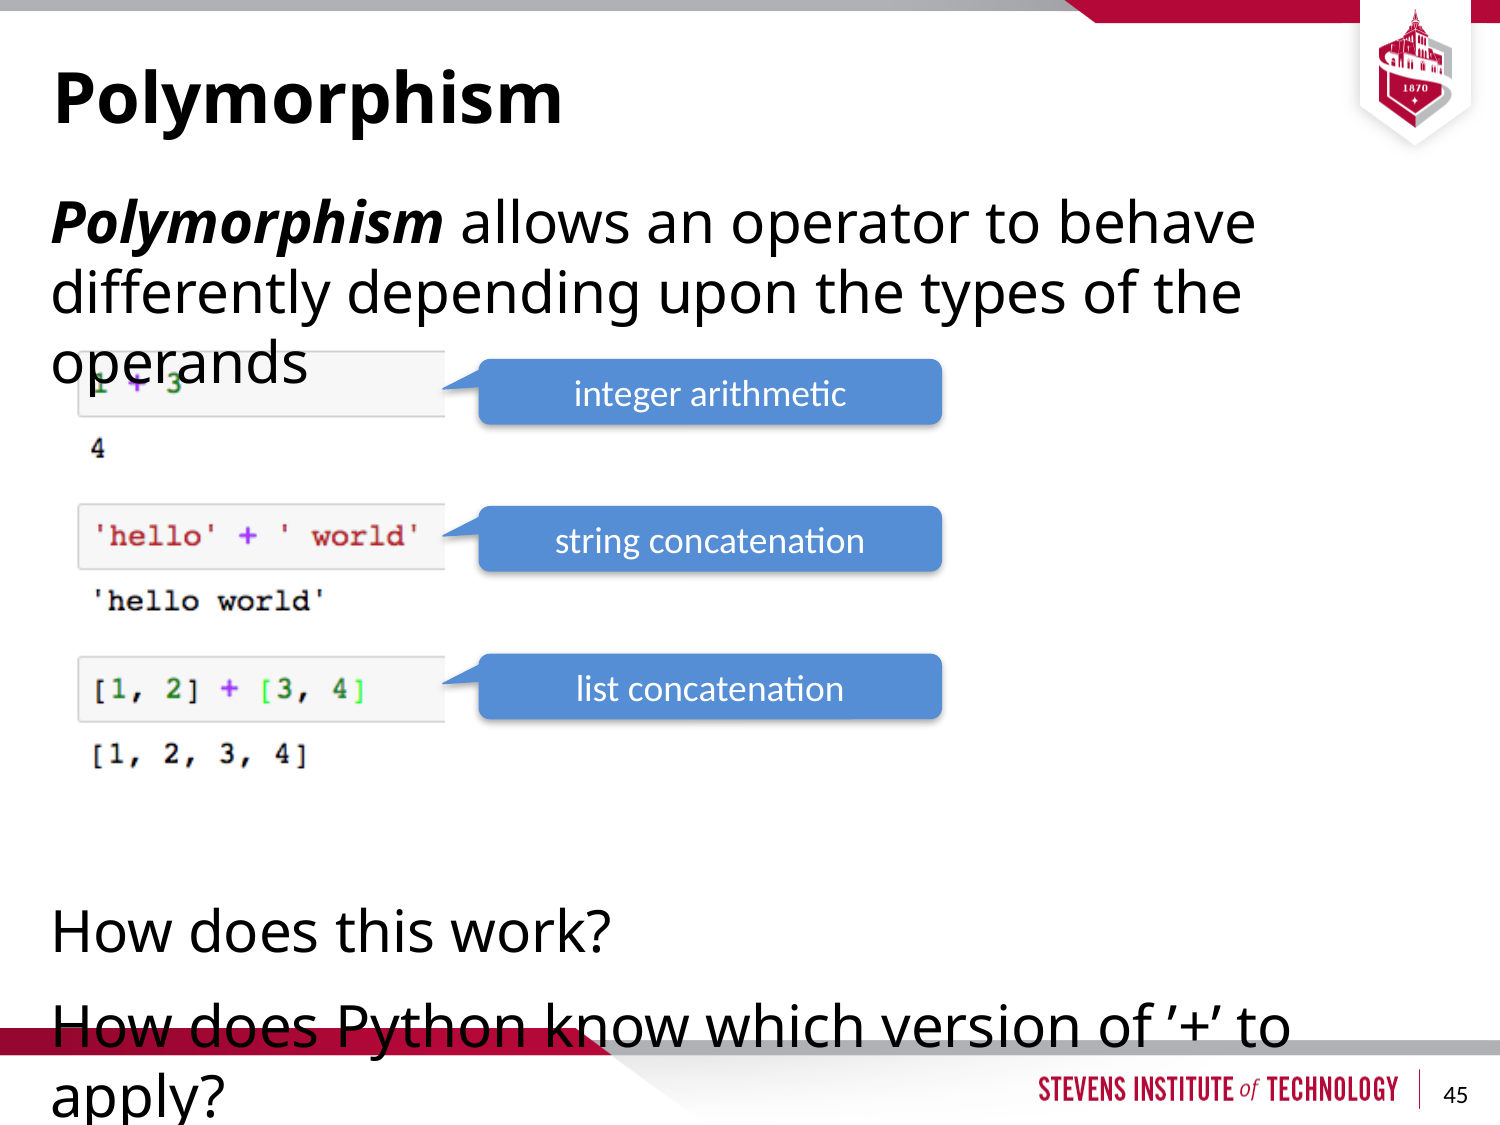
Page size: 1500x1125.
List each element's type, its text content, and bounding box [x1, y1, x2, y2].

list Polymorphism allows an operator to behave differently depending upon the types of the operands How does this work? How does Python know which version of ’+’ to apply? [35, 177, 1423, 918]
title Polymorphism [37, 45, 1338, 150]
text_box string concatenation [449, 505, 943, 572]
text_box integer arithmetic [449, 358, 943, 425]
picture [69, 344, 445, 788]
picture [0, 0, 1500, 160]
slide_number 45 [1428, 1071, 1490, 1108]
text_box list concatenation [449, 653, 943, 720]
picture [0, 1028, 1500, 1125]
